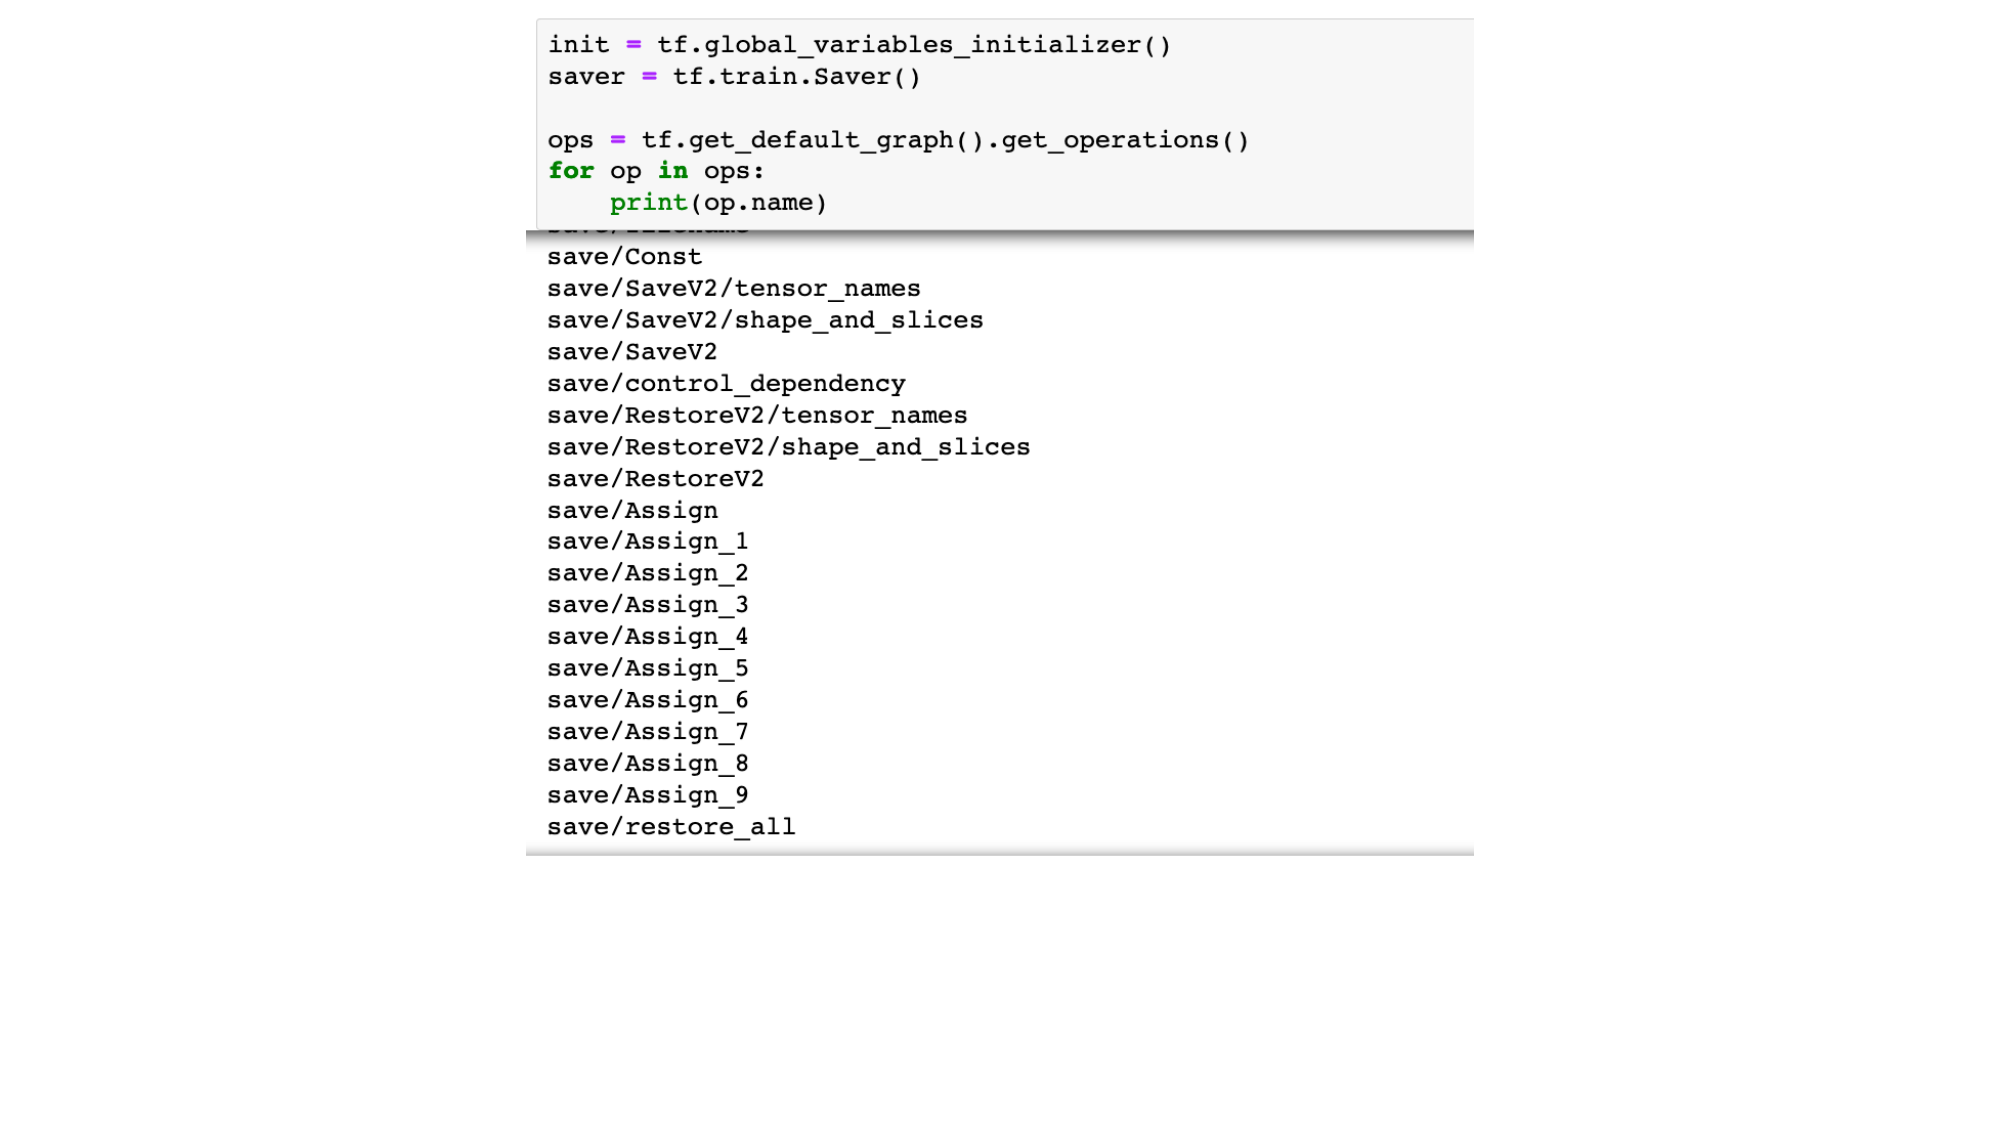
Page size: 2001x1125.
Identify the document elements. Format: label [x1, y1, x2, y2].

picture [400, 0, 1629, 1125]
